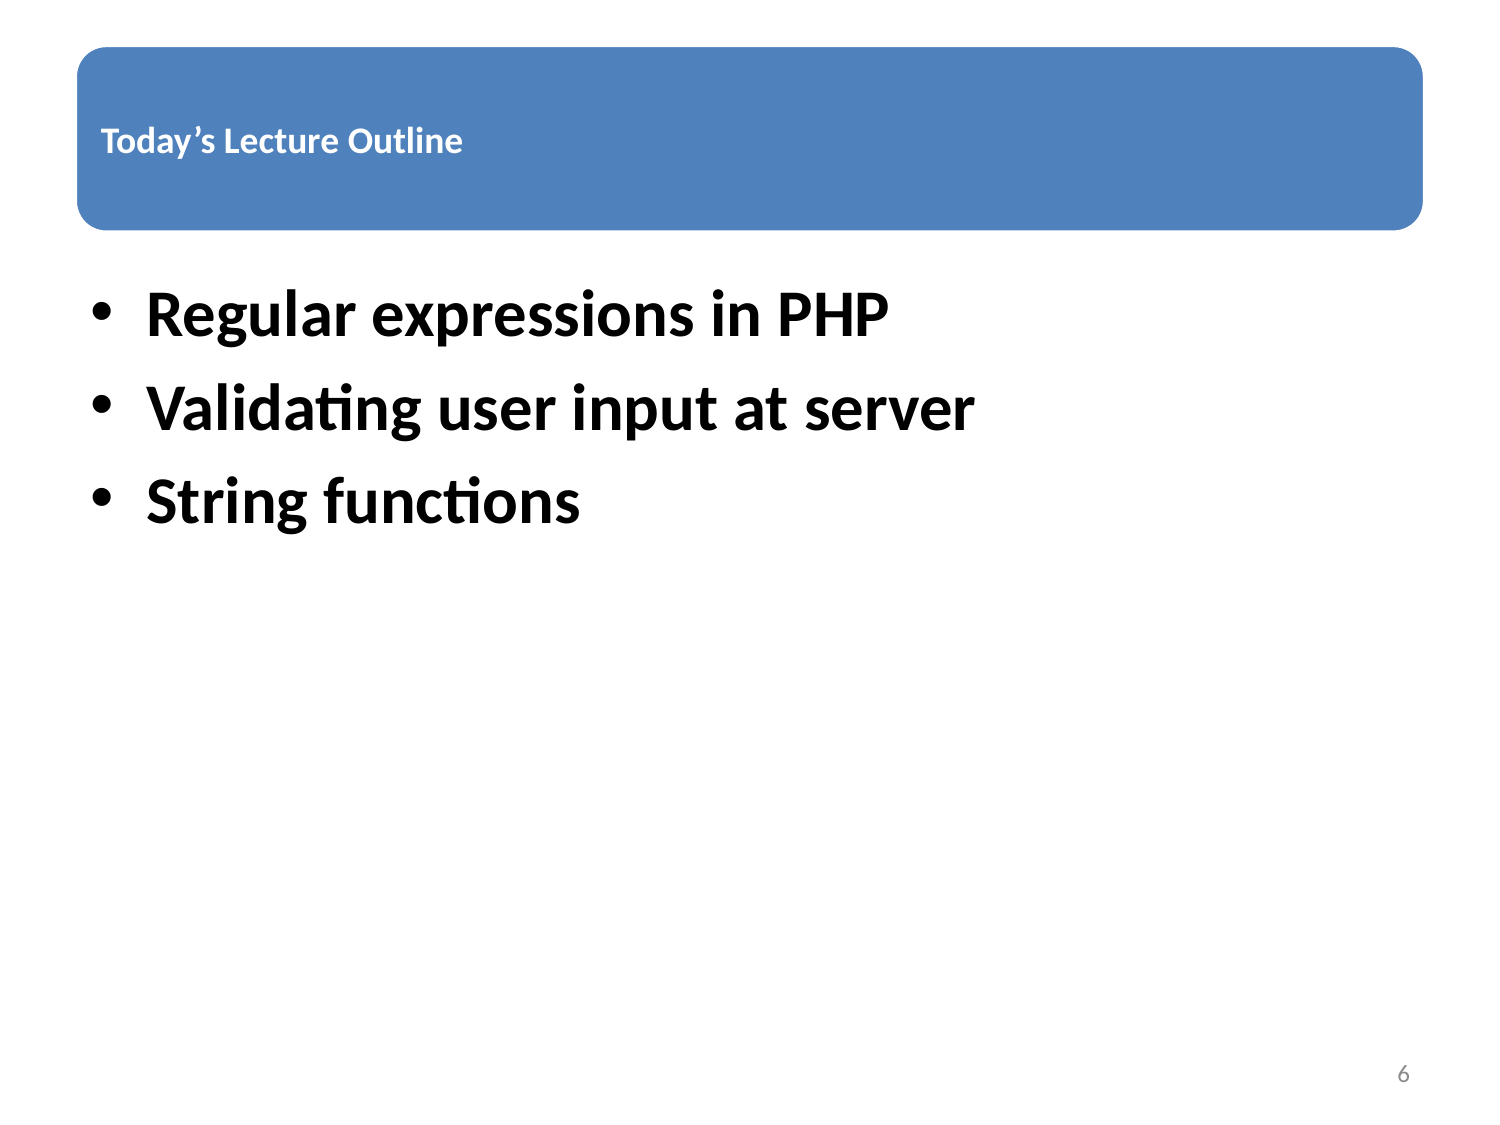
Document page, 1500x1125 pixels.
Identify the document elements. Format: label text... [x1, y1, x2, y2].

list Regular expressions in PHP Validating user input at server String functions [75, 262, 1425, 1005]
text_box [74, 44, 1426, 233]
slide_number 6 [1074, 1042, 1425, 1103]
